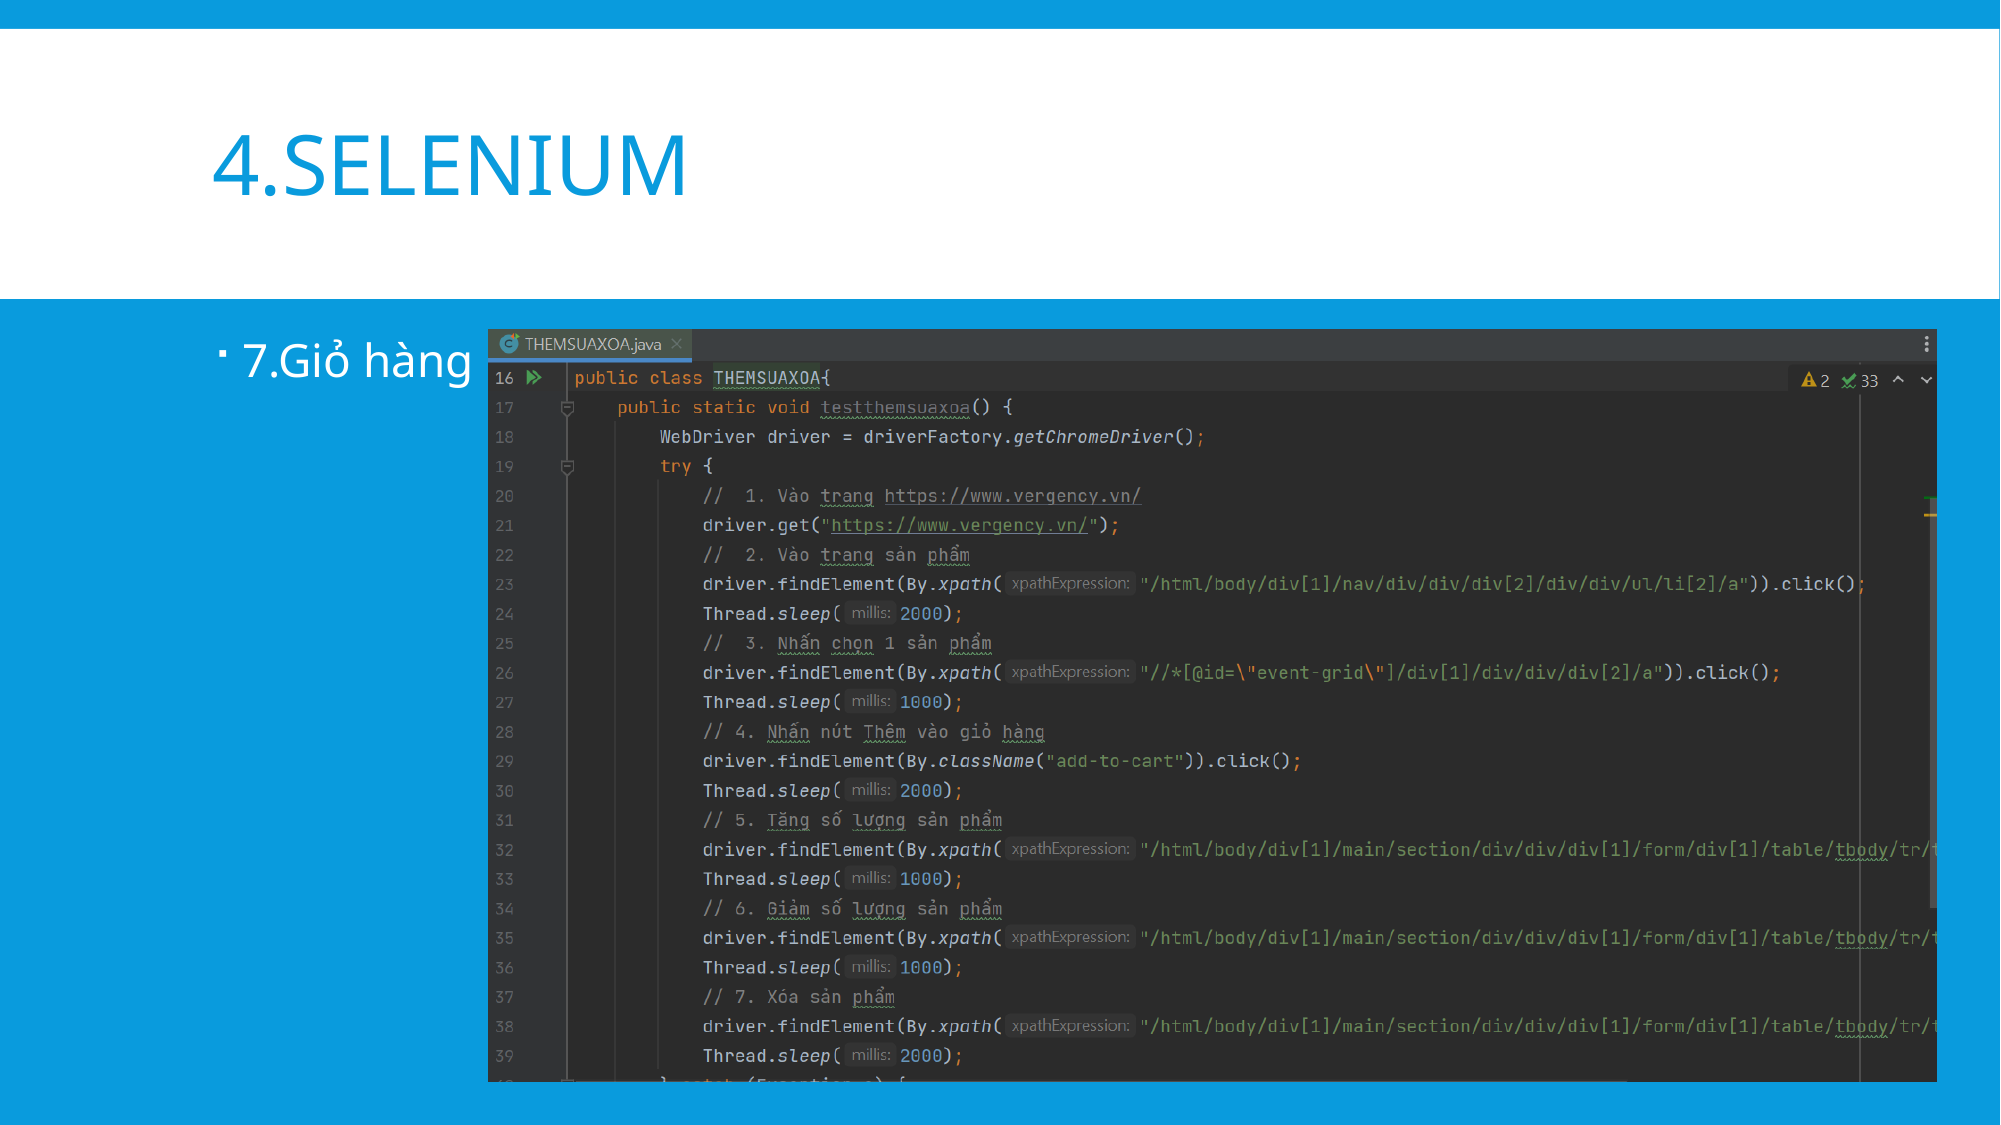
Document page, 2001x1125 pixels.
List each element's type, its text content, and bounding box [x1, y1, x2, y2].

title 4.Selenium [197, 46, 1803, 295]
list 7.Giỏ hàng [197, 329, 483, 1020]
picture [489, 330, 1936, 1081]
